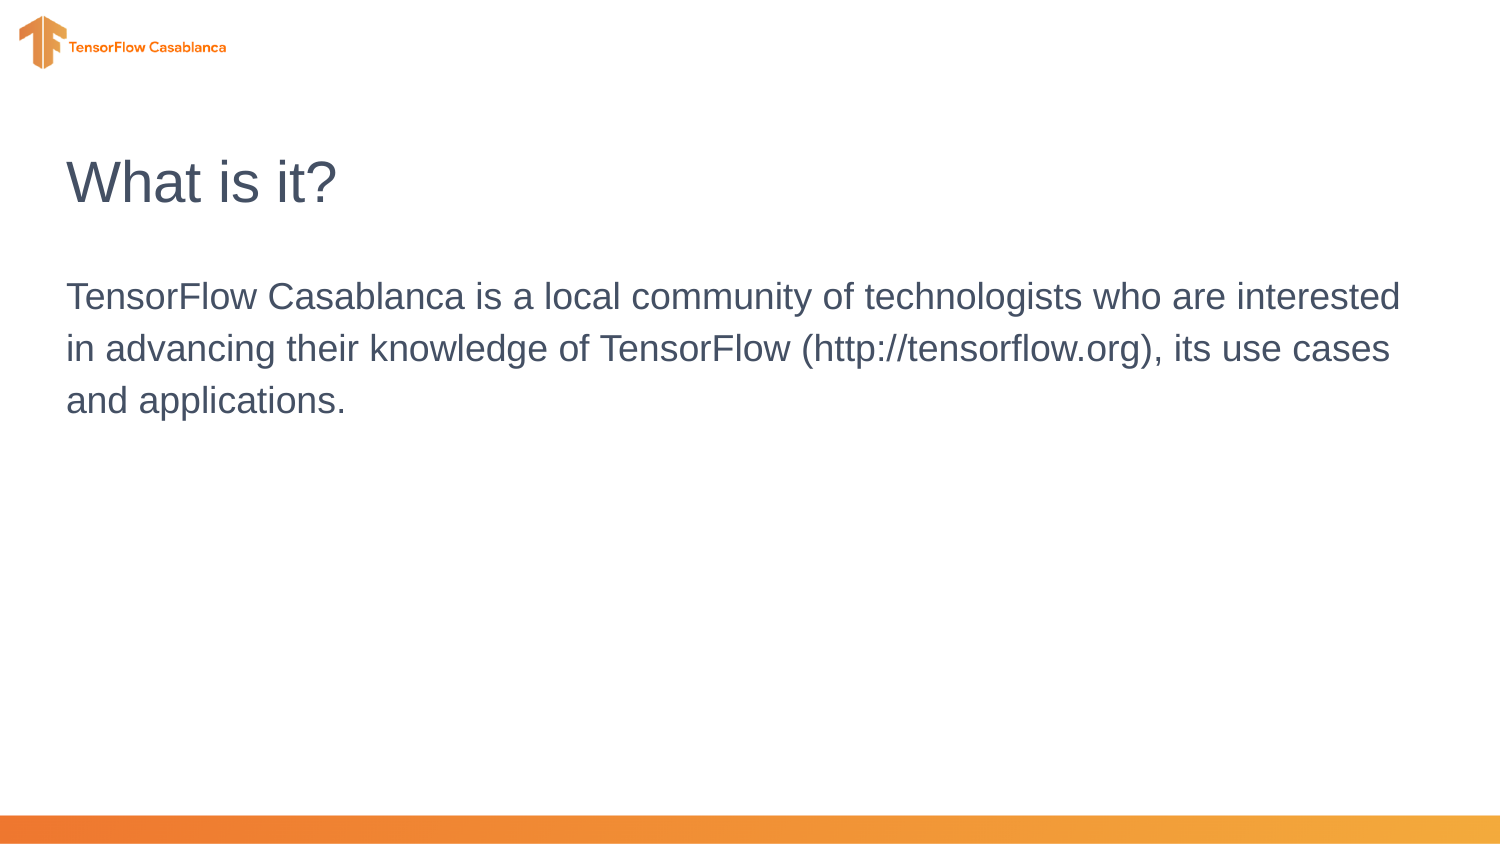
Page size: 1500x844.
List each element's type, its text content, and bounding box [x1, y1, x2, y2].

list TensorFlow Casablanca is a local community of technologists who are interested in advancing their knowledge of TensorFlow (http://tensorflow.org), its use cases and applications. [51, 250, 1449, 750]
title What is it? [51, 129, 1449, 223]
picture [0, 0, 1500, 844]
